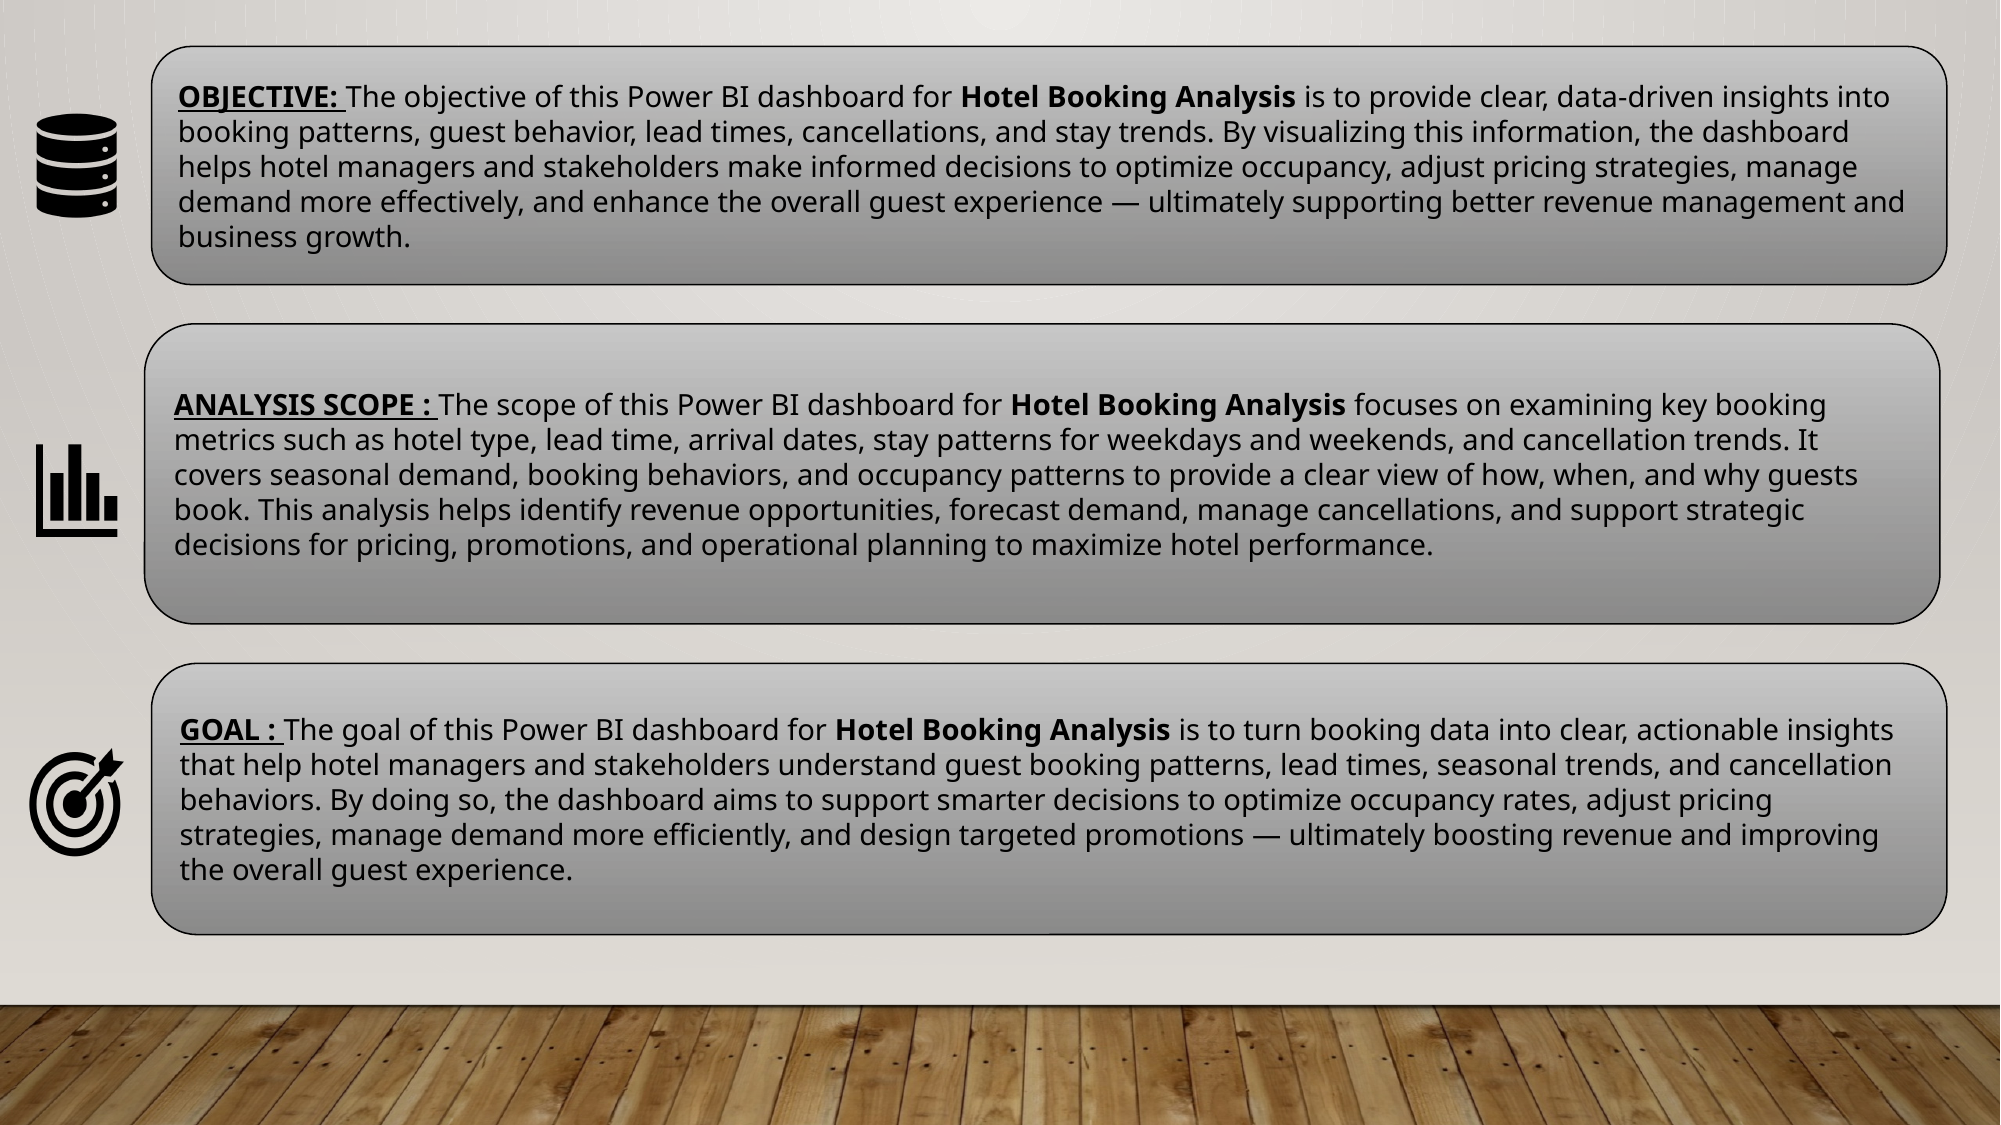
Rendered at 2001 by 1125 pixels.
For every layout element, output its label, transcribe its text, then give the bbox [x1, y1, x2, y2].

picture [8, 99, 145, 232]
picture [18, 424, 134, 557]
picture [18, 736, 134, 868]
text_box OBJECTIVE: The objective of this Power BI dashboard for Hotel Booking Analysis is to provide clear, data-driven insights into booking patterns, guest behavior, lead times, cancellations, and stay trends. By visualizing this information, the dashboard helps hotel managers and stakeholders make informed decisions to optimize occupancy, adjust pricing strategies, manage demand more effectively, and enhance the overall guest experience — ultimately supporting better revenue management and business growth. [150, 45, 1948, 286]
picture [0, 1005, 2000, 1125]
text_box GOAL : The goal of this Power BI dashboard for Hotel Booking Analysis is to turn booking data into clear, actionable insights that help hotel managers and stakeholders understand guest booking patterns, lead times, seasonal trends, and cancellation behaviors. By doing so, the dashboard aims to support smarter decisions to optimize occupancy rates, adjust pricing strategies, manage demand more efficiently, and design targeted promotions — ultimately boosting revenue and improving the overall guest experience. [150, 662, 1948, 936]
text_box ANALYSIS SCOPE : The scope of this Power BI dashboard for Hotel Booking Analysis focuses on examining key booking metrics such as hotel type, lead time, arrival dates, stay patterns for weekdays and weekends, and cancellation trends. It covers seasonal demand, booking behaviors, and occupancy patterns to provide a clear view of how, when, and why guests book. This analysis helps identify revenue opportunities, forecast demand, manage cancellations, and support strategic decisions for pricing, promotions, and operational planning to maximize hotel performance. [143, 323, 1941, 625]
